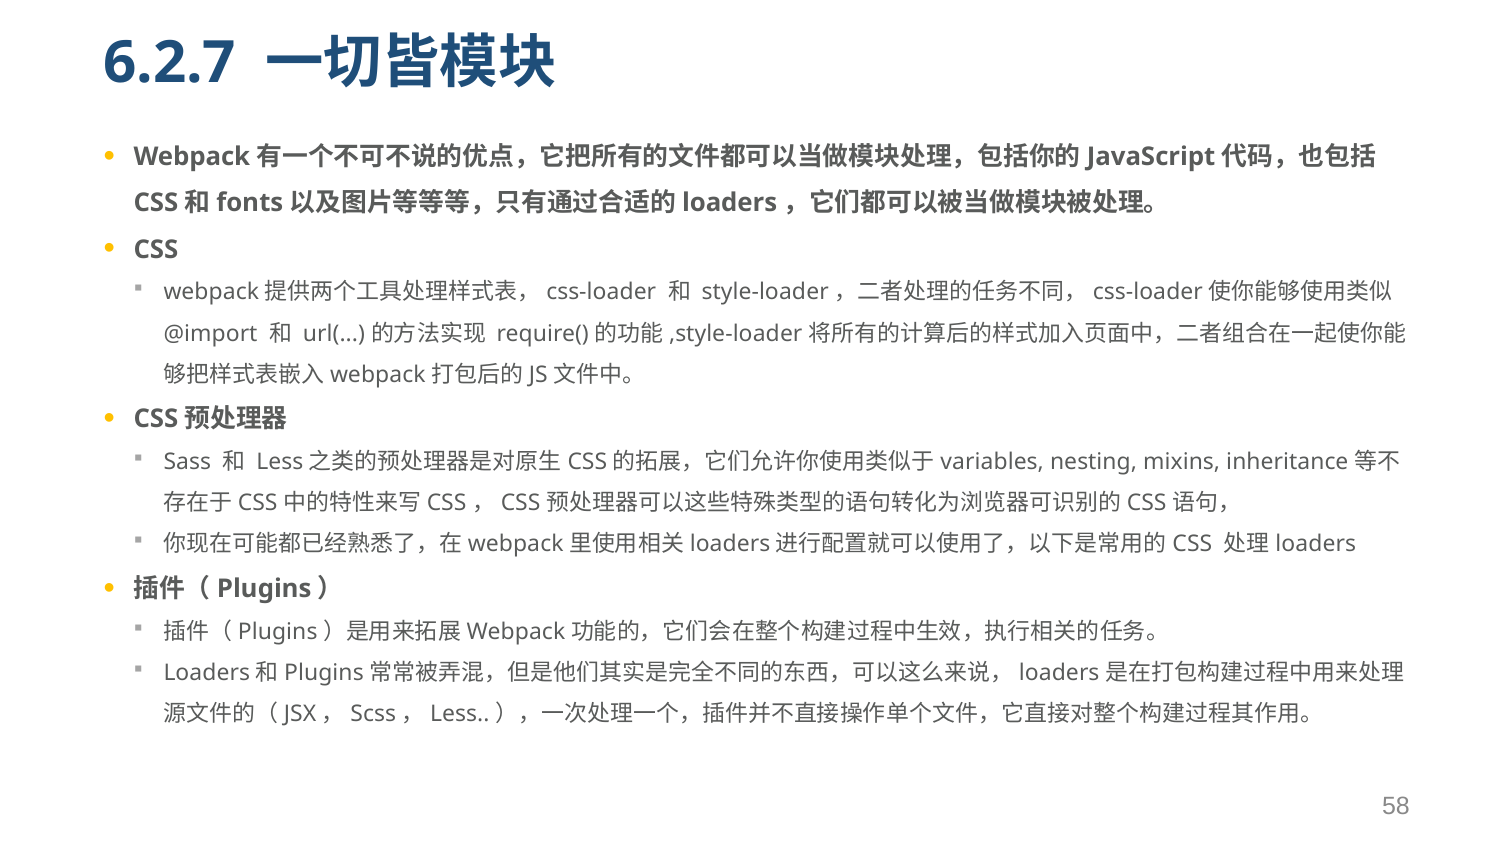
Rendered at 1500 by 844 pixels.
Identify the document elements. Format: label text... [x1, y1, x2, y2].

list Webpack有一个不可不说的优点，它把所有的文件都可以当做模块处理，包括你的JavaScript代码，也包括CSS和fonts以及图片等等等，只有通过合适的loaders，它们都可以被当做模块被处理。 CSS webpack提供两个工具处理样式表，css-loader 和 style-loader，二者处理的任务不同，css-loader使你能够使用类似@import 和 url(...)的方法实现 require()的功能,style-loader将所有的计算后的样式加入页面中，二者组合在一起使你能够把样式表嵌入webpack打包后的JS文件中。 CSS预处理器 Sass 和 Less之类的预处理器是对原生CSS的拓展，它们允许你使用类似于variables, nesting, mixins, inheritance等不存在于CSS中的特性来写CSS，CSS预处理器可以这些特殊类型的语句转化为浏览器可识别的CSS语句， 你现在可能都已经熟悉了，在webpack里使用相关loaders进行配置就可以使用了，以下是常用的CSS 处理loaders 插件（Plugins） 插件（Plugins）是用来拓展Webpack功能的，它们会在整个构建过程中生效，执行相关的任务。 Loaders和Plugins常常被弄混，但是他们其实是完全不同的东西，可以这么来说，loaders是在打包构建过程中用来处理源文件的（JSX，Scss，Less..），一次处理一个，插件并不直接操作单个文件，它直接对整个构建过程其作用。 [88, 116, 1439, 827]
title 6.2.7 一切皆模块 [88, 32, 1278, 116]
